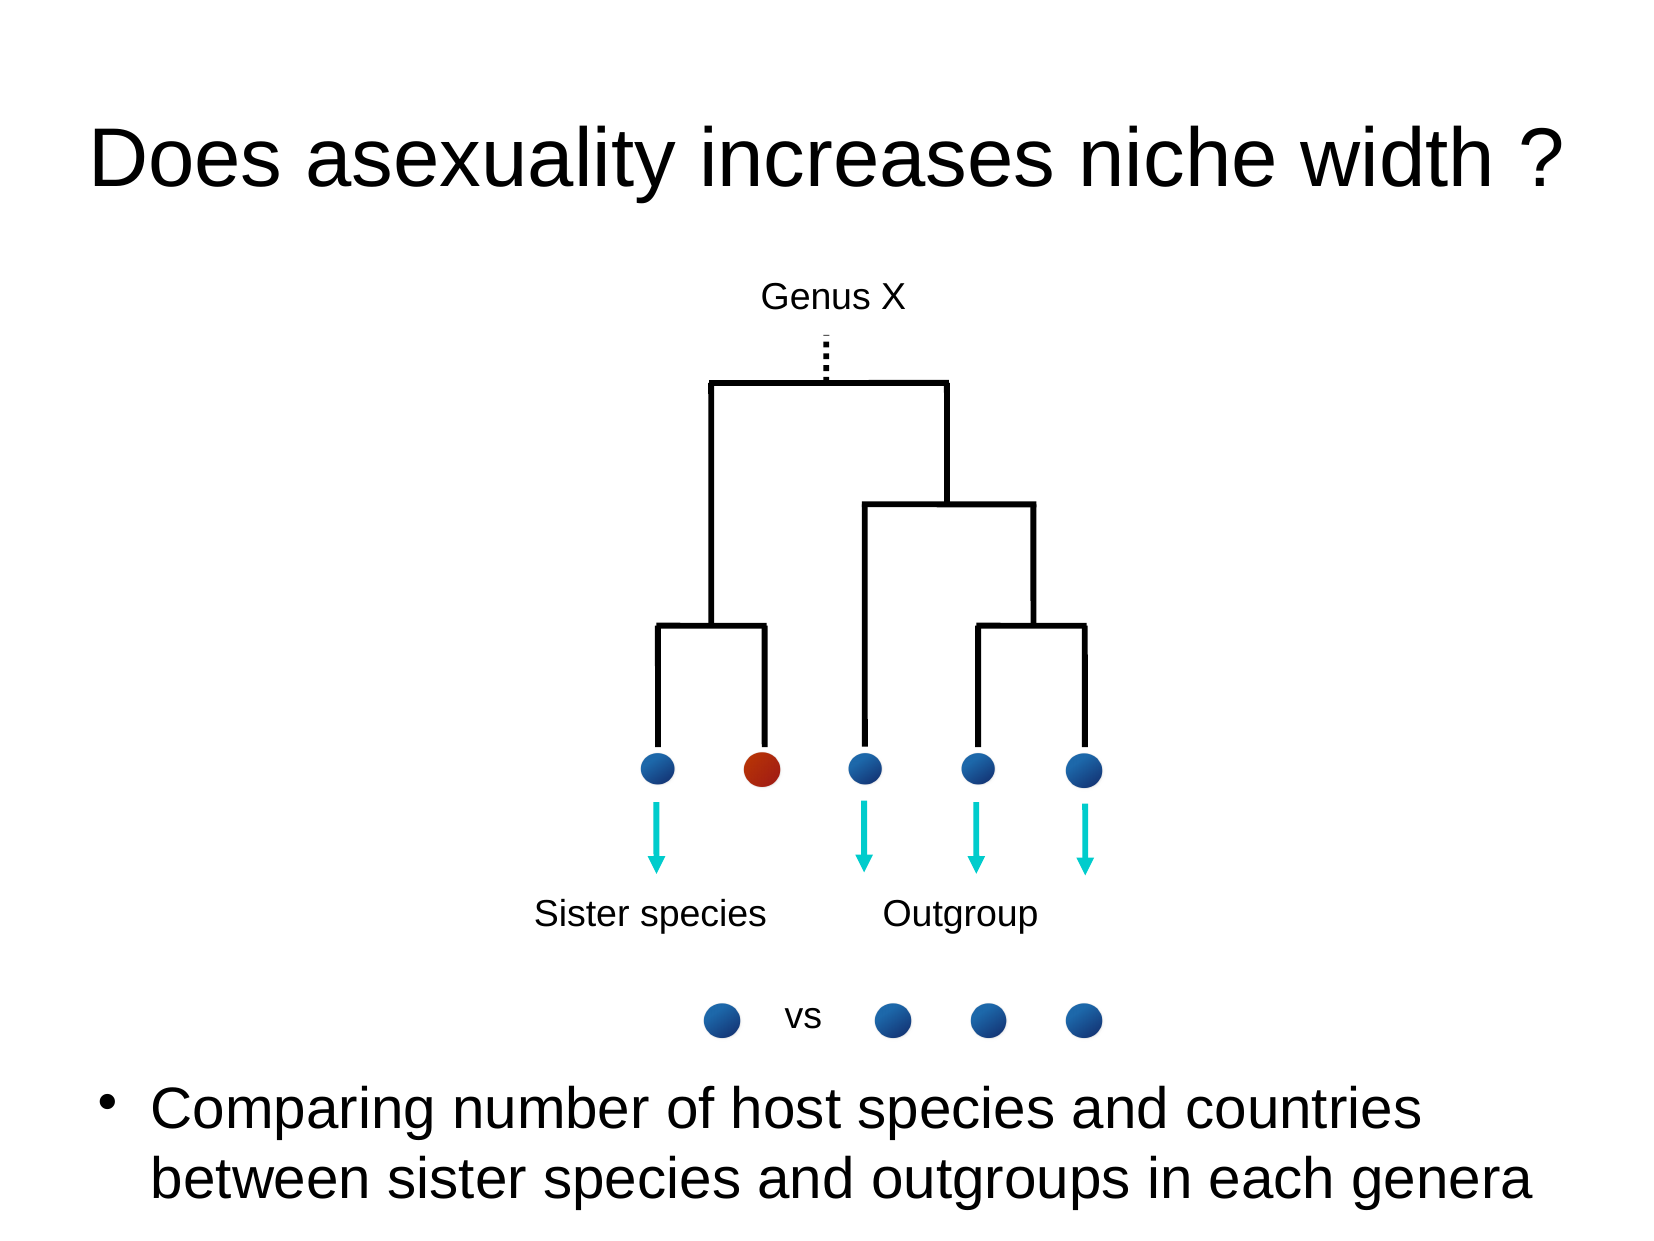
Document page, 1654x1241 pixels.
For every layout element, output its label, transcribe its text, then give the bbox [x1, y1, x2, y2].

text_box Outgroup [867, 881, 1196, 989]
picture [741, 750, 785, 791]
text_box Genus X [745, 264, 990, 327]
text_box Sister species [519, 881, 848, 989]
picture [872, 1001, 916, 1042]
picture [1063, 751, 1107, 792]
text_box [650, 802, 663, 874]
text_box [857, 800, 871, 873]
text_box vs [769, 983, 882, 1052]
text_box [970, 802, 983, 874]
text_box Does asexuality increases niche width ? [82, 49, 1571, 257]
picture [701, 1001, 745, 1042]
picture [638, 751, 679, 789]
picture [846, 751, 887, 788]
text_box [1079, 803, 1092, 876]
text_box Comparing number of host species and countries between sister species and outgroups in each genera [80, 1069, 1624, 1220]
picture [958, 751, 999, 788]
picture [967, 1001, 1011, 1042]
picture [1063, 1001, 1107, 1042]
